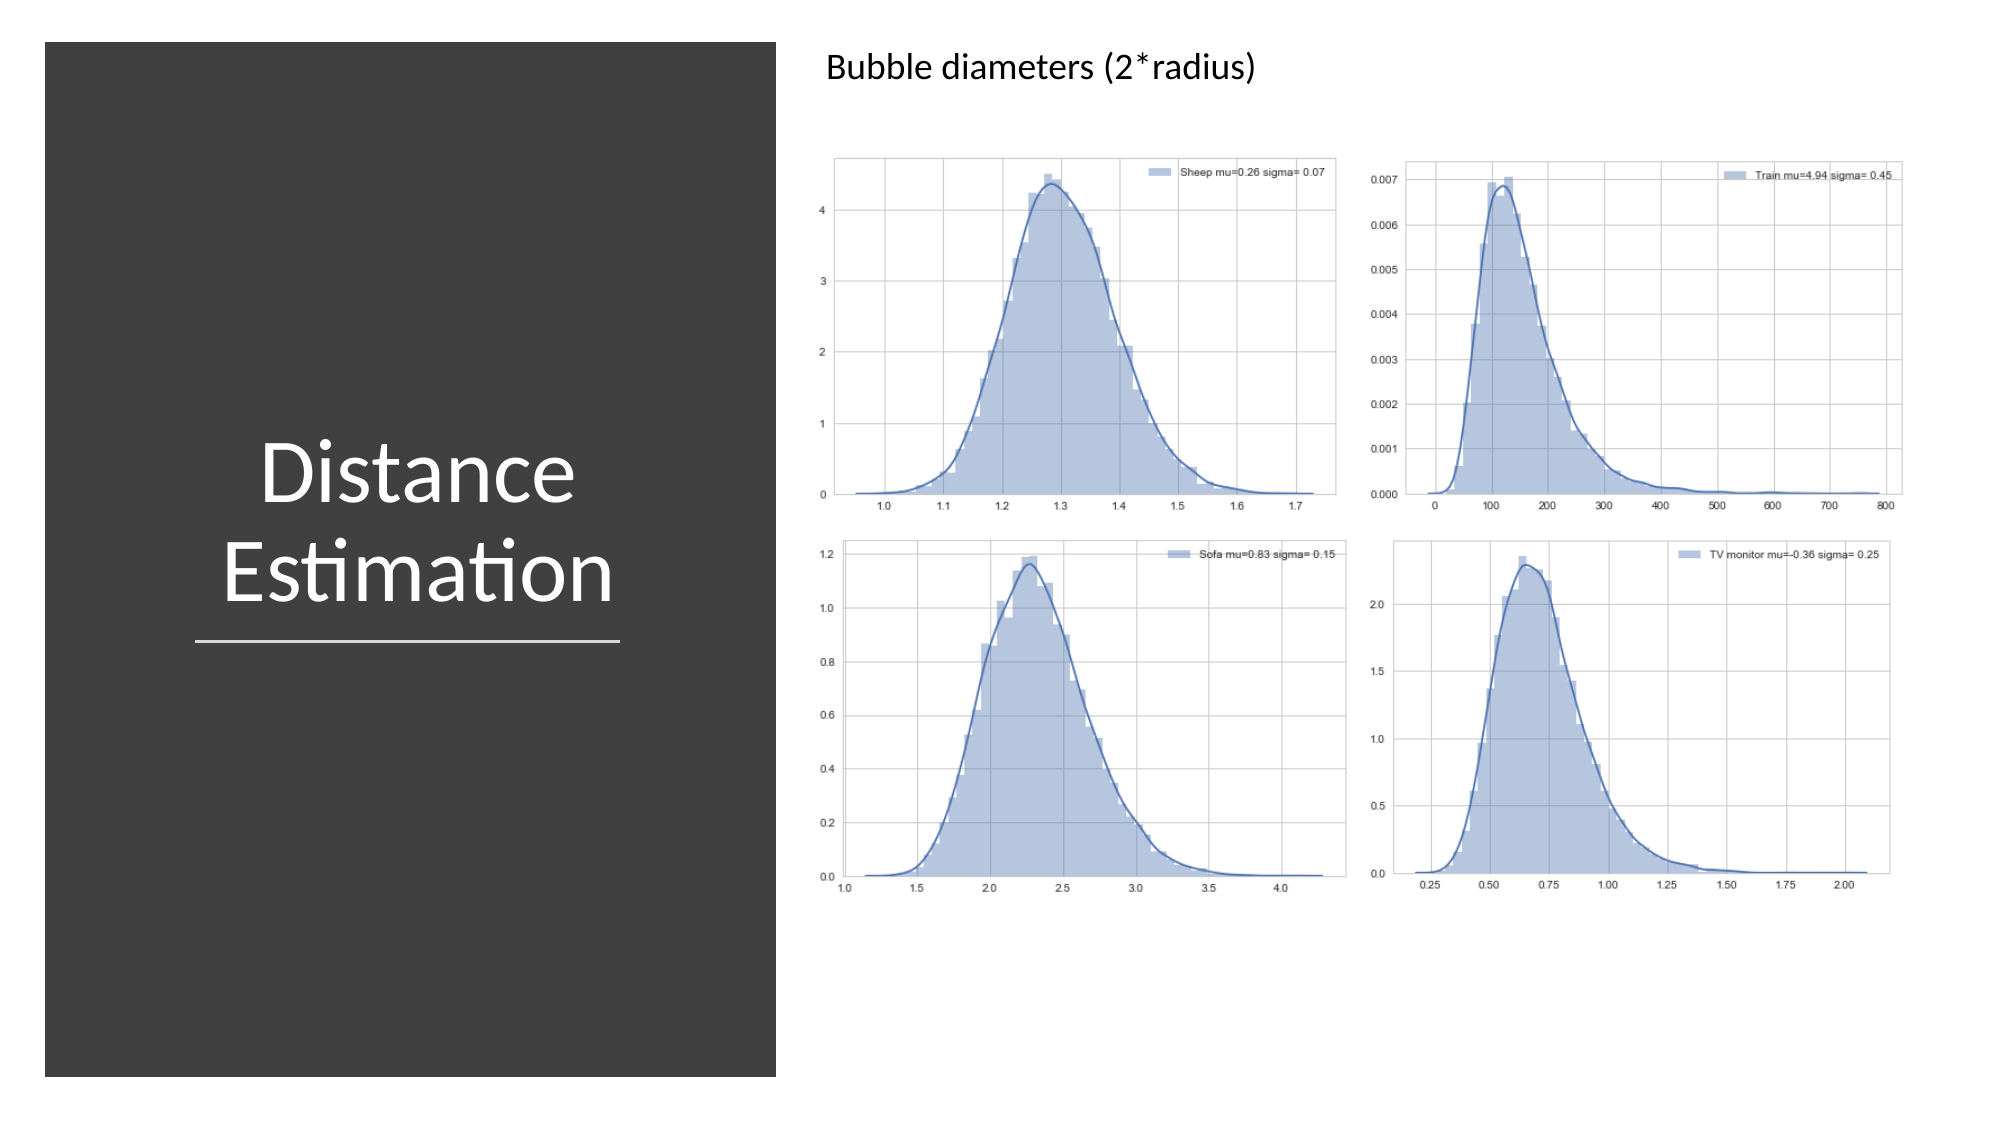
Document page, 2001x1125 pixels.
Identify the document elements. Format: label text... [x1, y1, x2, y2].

text_box Distance Estimation [82, 149, 756, 629]
picture [808, 149, 1945, 902]
text_box [54, 52, 767, 1067]
text_box Bubble diameters (2*radius) [811, 34, 1272, 94]
